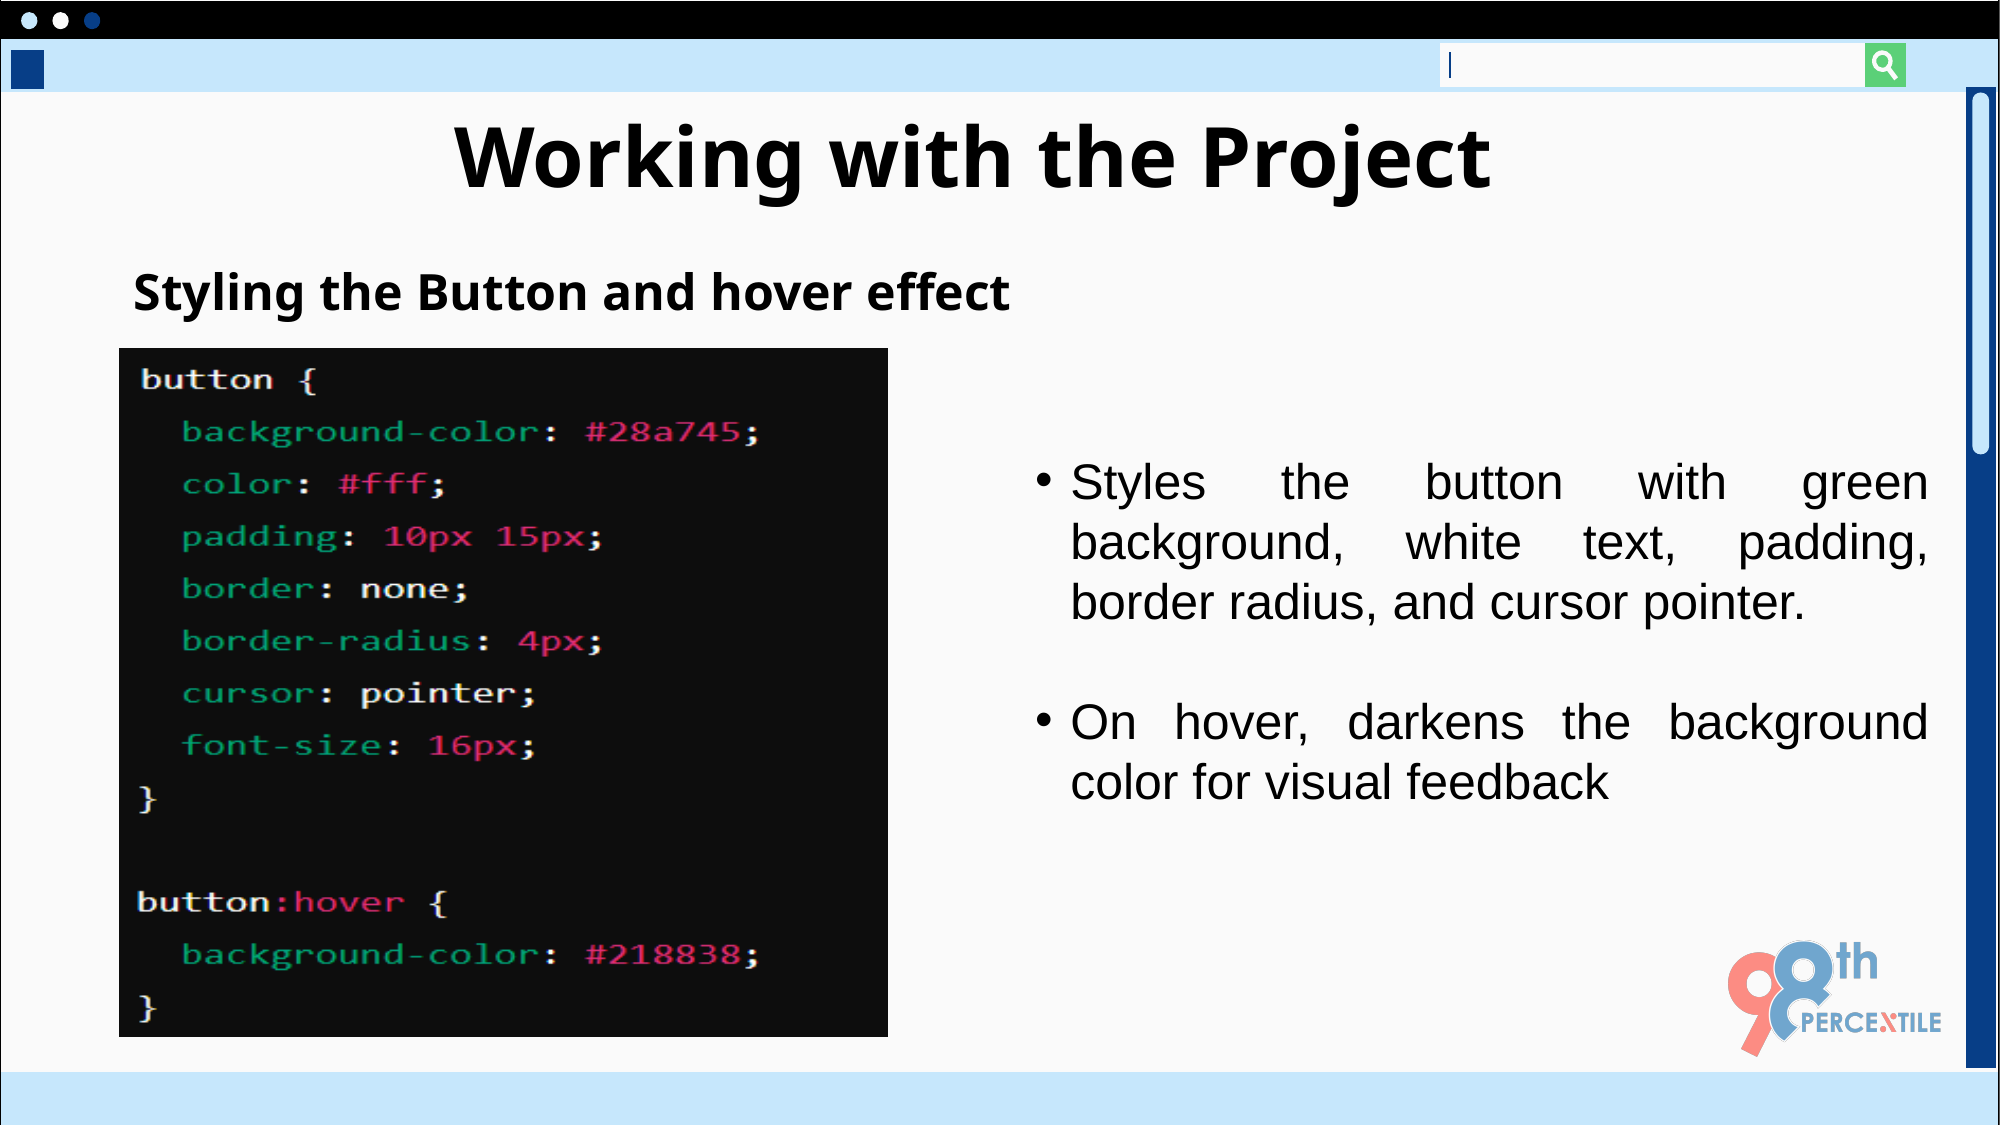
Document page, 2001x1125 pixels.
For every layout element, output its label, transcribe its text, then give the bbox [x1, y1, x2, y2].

text_box Styles the button with green background, white text, padding, border radius, and cursor pointer. On hover, darkens the background color for visual feedback [1020, 441, 1945, 817]
picture [119, 348, 888, 1038]
title Working with the Project [35, 88, 1913, 254]
text_box Styling the Button and hover effect [118, 253, 1489, 329]
picture [1724, 938, 1944, 1061]
